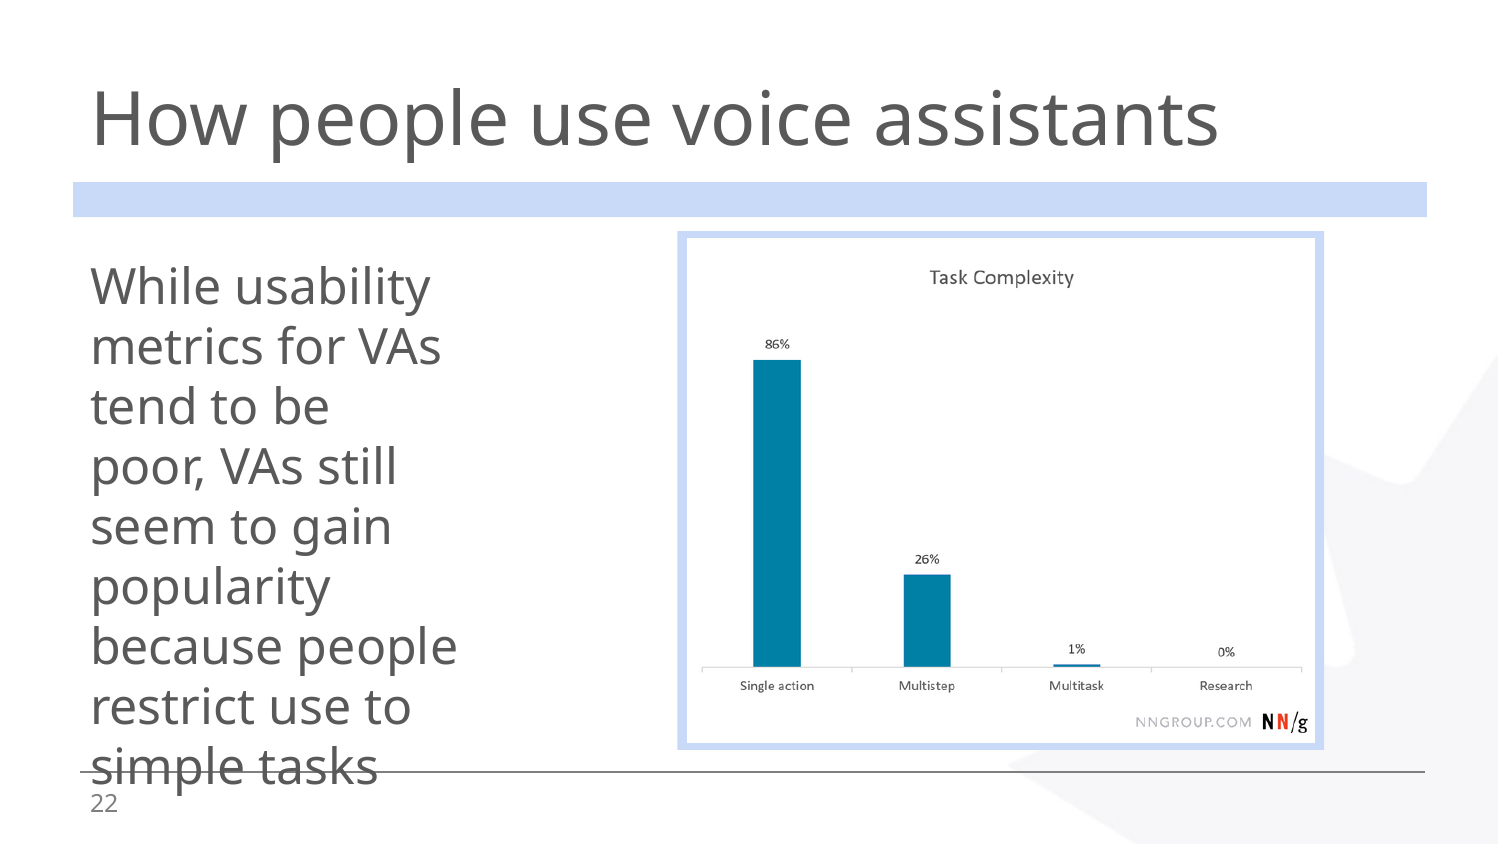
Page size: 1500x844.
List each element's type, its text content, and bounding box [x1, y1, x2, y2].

list While usability metrics for VAs tend to be poor, VAs still seem to gain popularity because people restrict use to simple tasks [75, 246, 477, 739]
title How people use voice assistants [75, 46, 1425, 168]
picture [686, 238, 1315, 743]
slide_number ‹#› [75, 782, 237, 827]
text_box [677, 231, 1325, 750]
text_box [73, 182, 1427, 218]
picture [970, 331, 1498, 844]
